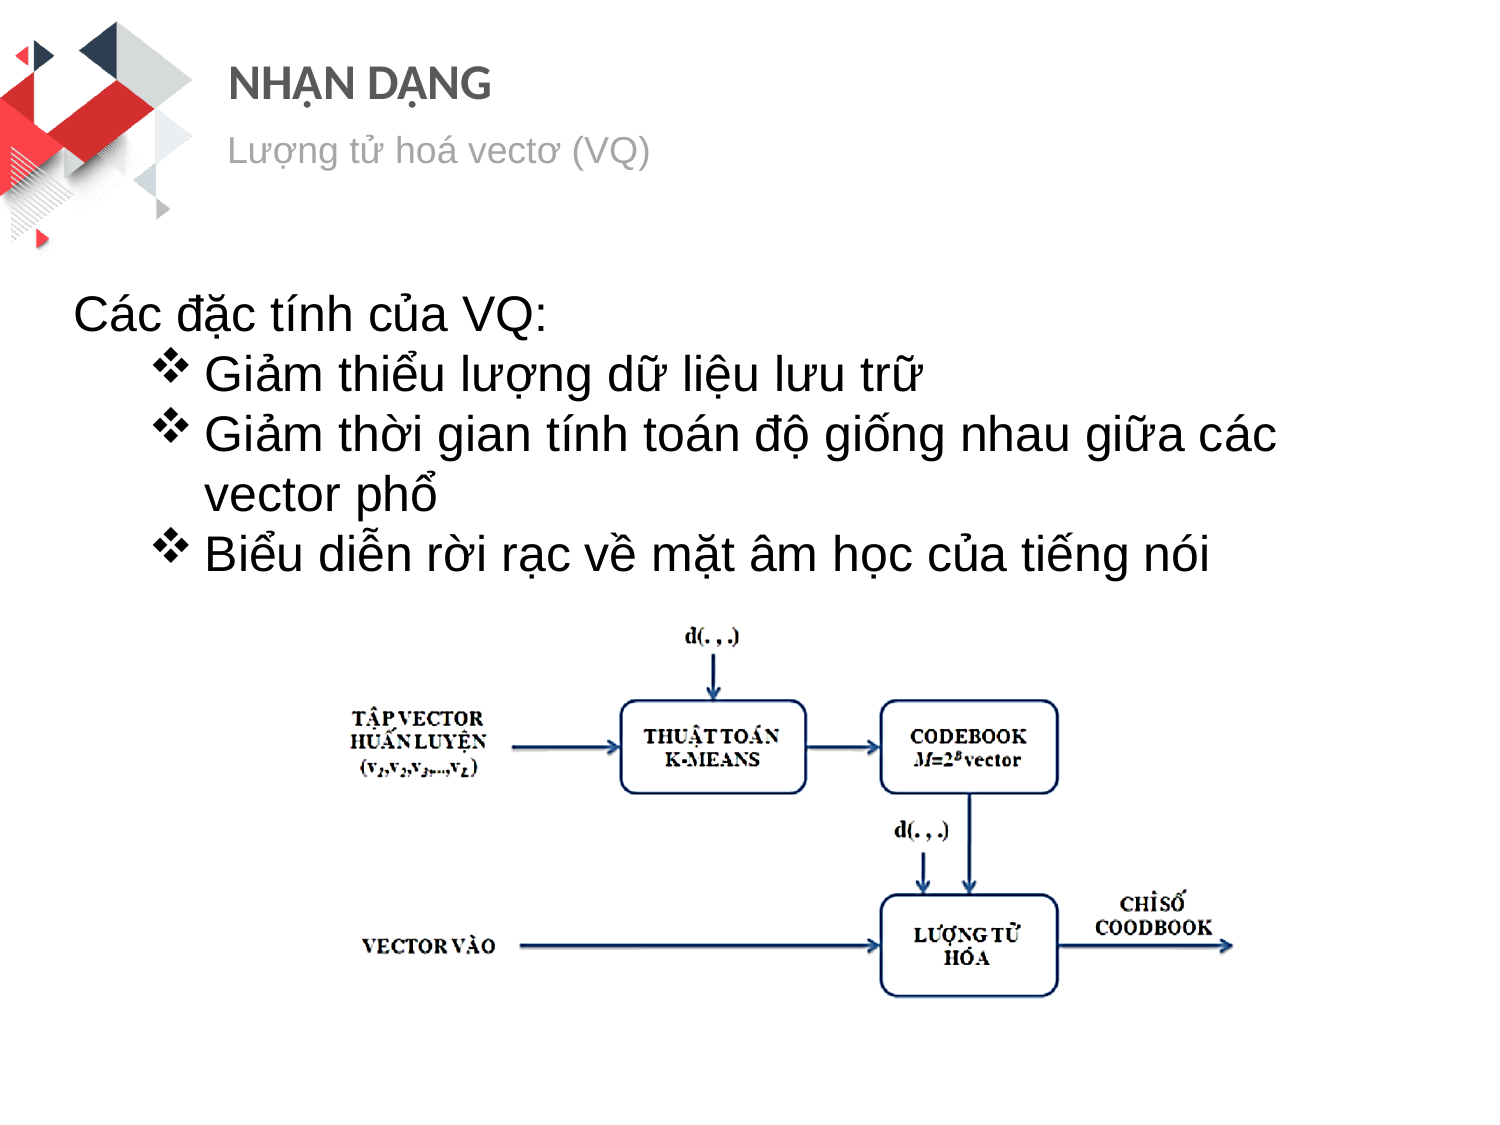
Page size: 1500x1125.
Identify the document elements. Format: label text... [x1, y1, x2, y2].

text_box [212, 42, 1383, 179]
picture [342, 622, 1253, 1024]
picture [0, 21, 192, 255]
text_box Các đặc tính của VQ: Giảm thiểu lượng dữ liệu lưu trữ Giảm thời gian tính toán độ giống nhau giữa các vector phổ Biểu diễn rời rạc về mặt âm học của tiếng nói [58, 274, 1428, 589]
